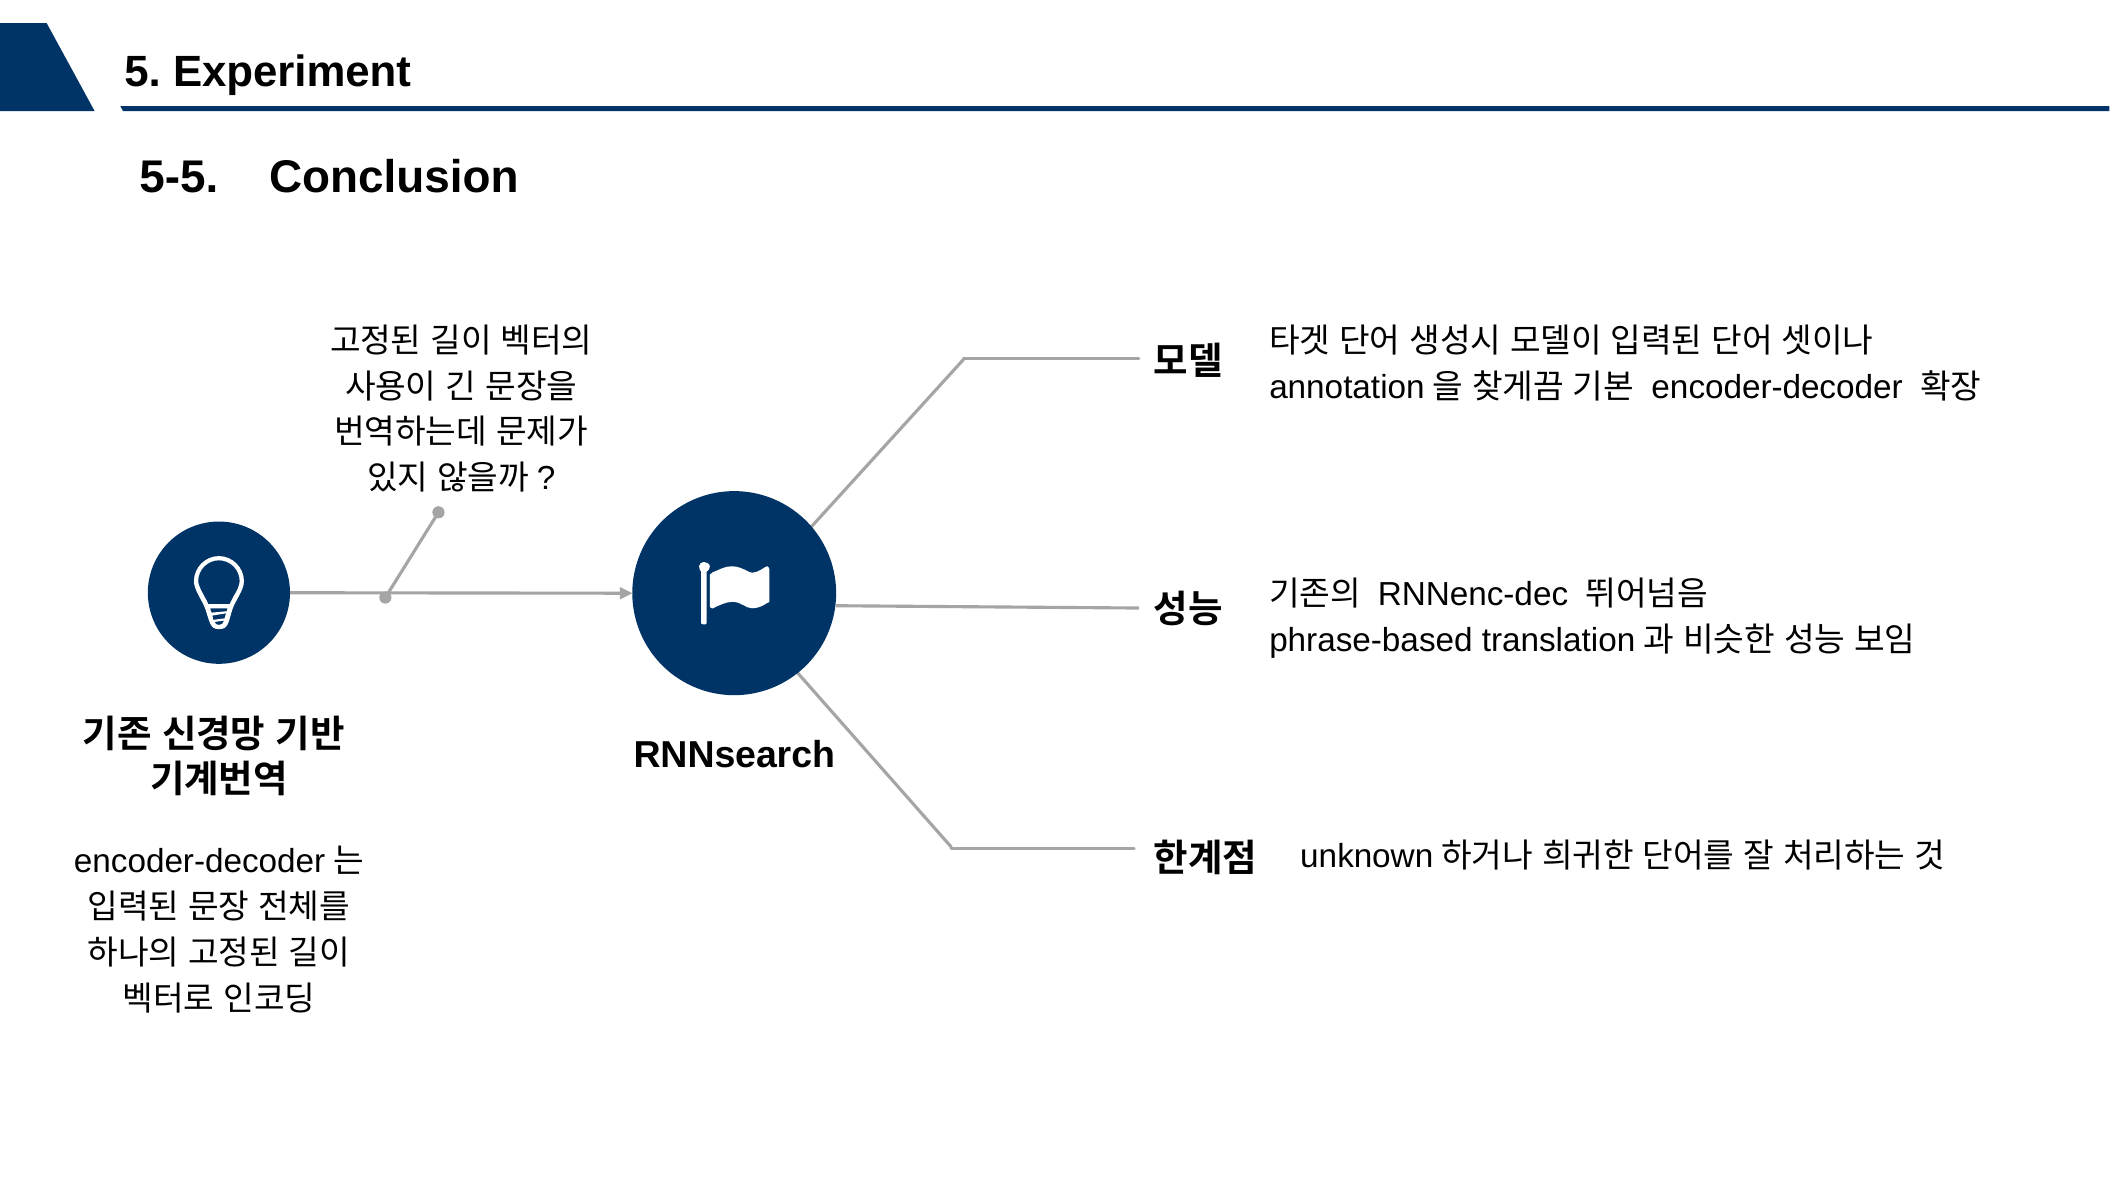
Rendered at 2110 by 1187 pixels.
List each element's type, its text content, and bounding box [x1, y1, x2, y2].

text_box [120, 106, 2110, 112]
text_box RNNsearch [488, 714, 786, 790]
text_box 한계점 [1138, 818, 1319, 894]
text_box [0, 23, 95, 112]
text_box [810, 358, 1140, 528]
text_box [791, 665, 1135, 849]
text_box 모델 [1138, 321, 1254, 397]
text_box 성능 [1138, 570, 1254, 646]
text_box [147, 521, 291, 665]
text_box 기존의 RNNenc-dec 뛰어넘음 phrase-based translation과 비슷한 성능 보임 [1254, 550, 1957, 673]
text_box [835, 605, 1140, 609]
text_box 타겟 단어 생성시 모델이 입력된 단어 셋이나 annotation을 찾게끔 기본 encoder-decoder 확장 [1254, 297, 2008, 420]
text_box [632, 490, 837, 696]
text_box unknown하거나 희귀한 단어를 잘 처리하는 것 [1285, 818, 2008, 889]
text_box 기존 신경망 기반 기계번역 [0, 694, 465, 815]
text_box 5. Experiment [99, 42, 877, 96]
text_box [385, 512, 439, 598]
text_box 고정된 길이 벡터의 사용이 긴 문장을 번역하는데 문제가 있지 않을까? [297, 297, 626, 512]
text_box 5-5. Conclusion [124, 131, 1015, 217]
text_box encoder-decoder는 입력된 문장 전체를 하나의 고정된 길이 벡터로 인코딩 [54, 818, 384, 1033]
